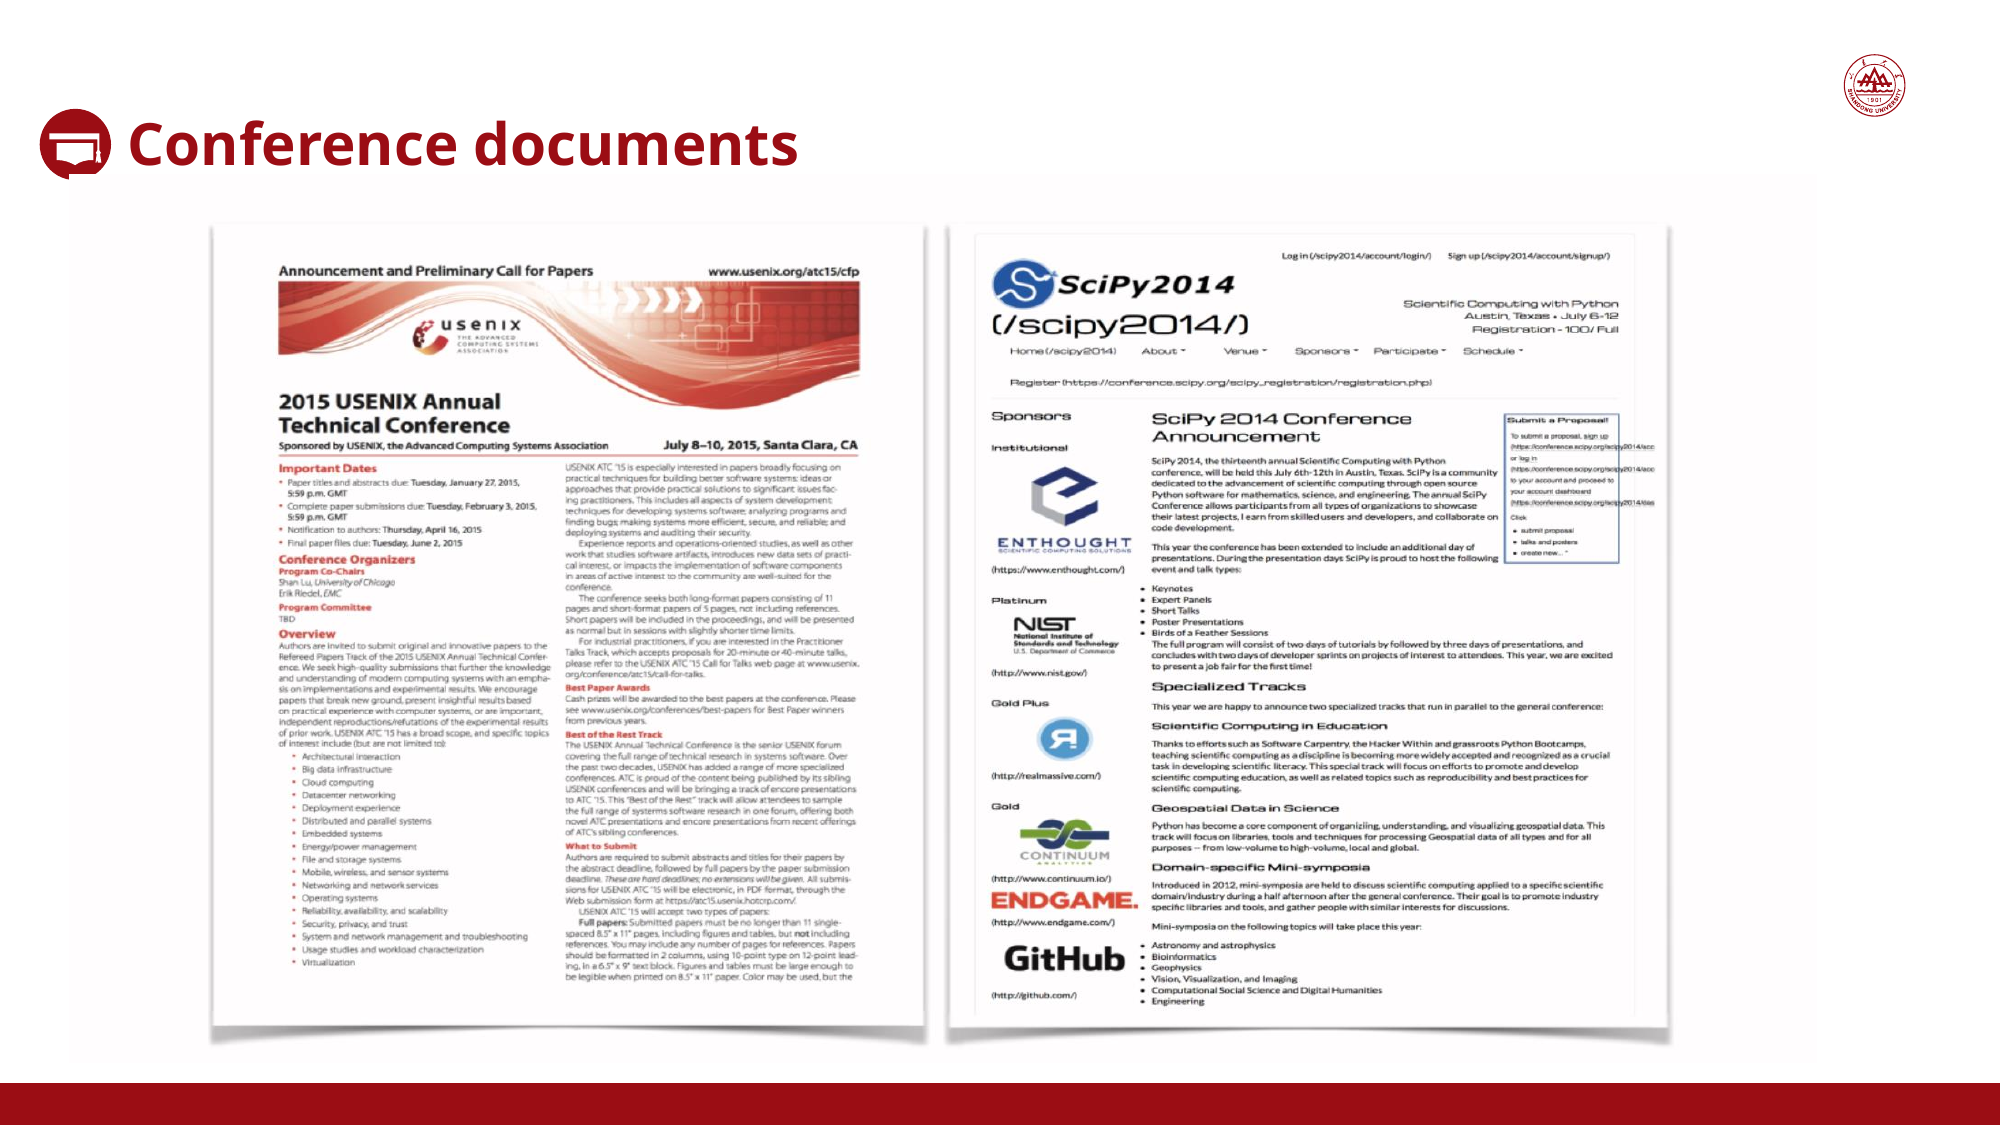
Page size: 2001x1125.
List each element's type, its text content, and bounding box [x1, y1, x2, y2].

list Conference documents [113, 107, 1534, 174]
picture [69, 174, 1817, 1063]
